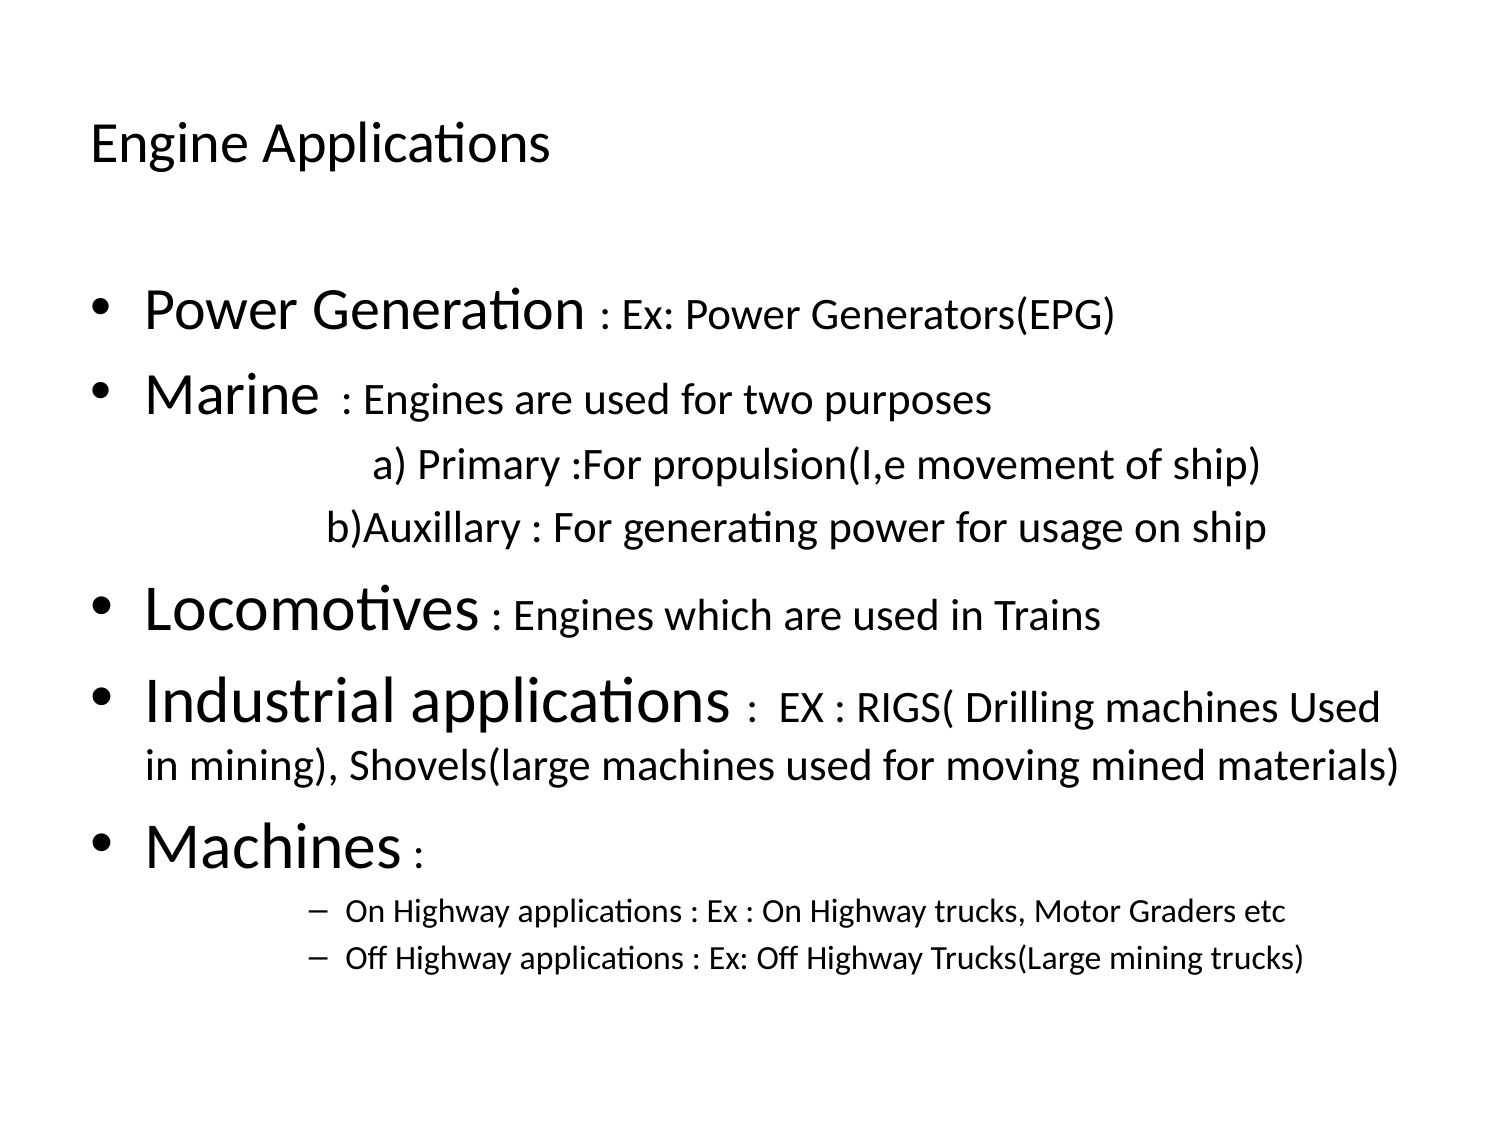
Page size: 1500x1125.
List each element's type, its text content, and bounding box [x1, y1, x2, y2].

list Power Generation : Ex: Power Generators(EPG) Marine : Engines are used for two purposes a) Primary :For propulsion(I,e movement of ship) b)Auxillary : For generating power for usage on ship Locomotives : Engines which are used in Trains Industrial applications : EX : RIGS( Drilling machines Used in mining), Shovels(large machines used for moving mined materials) Machines : On Highway applications : Ex : On Highway trucks, Motor Graders etc Off Highway applications : Ex: Off Highway Trucks(Large mining trucks) [75, 262, 1425, 1005]
title Engine Applications [75, 45, 1425, 233]
